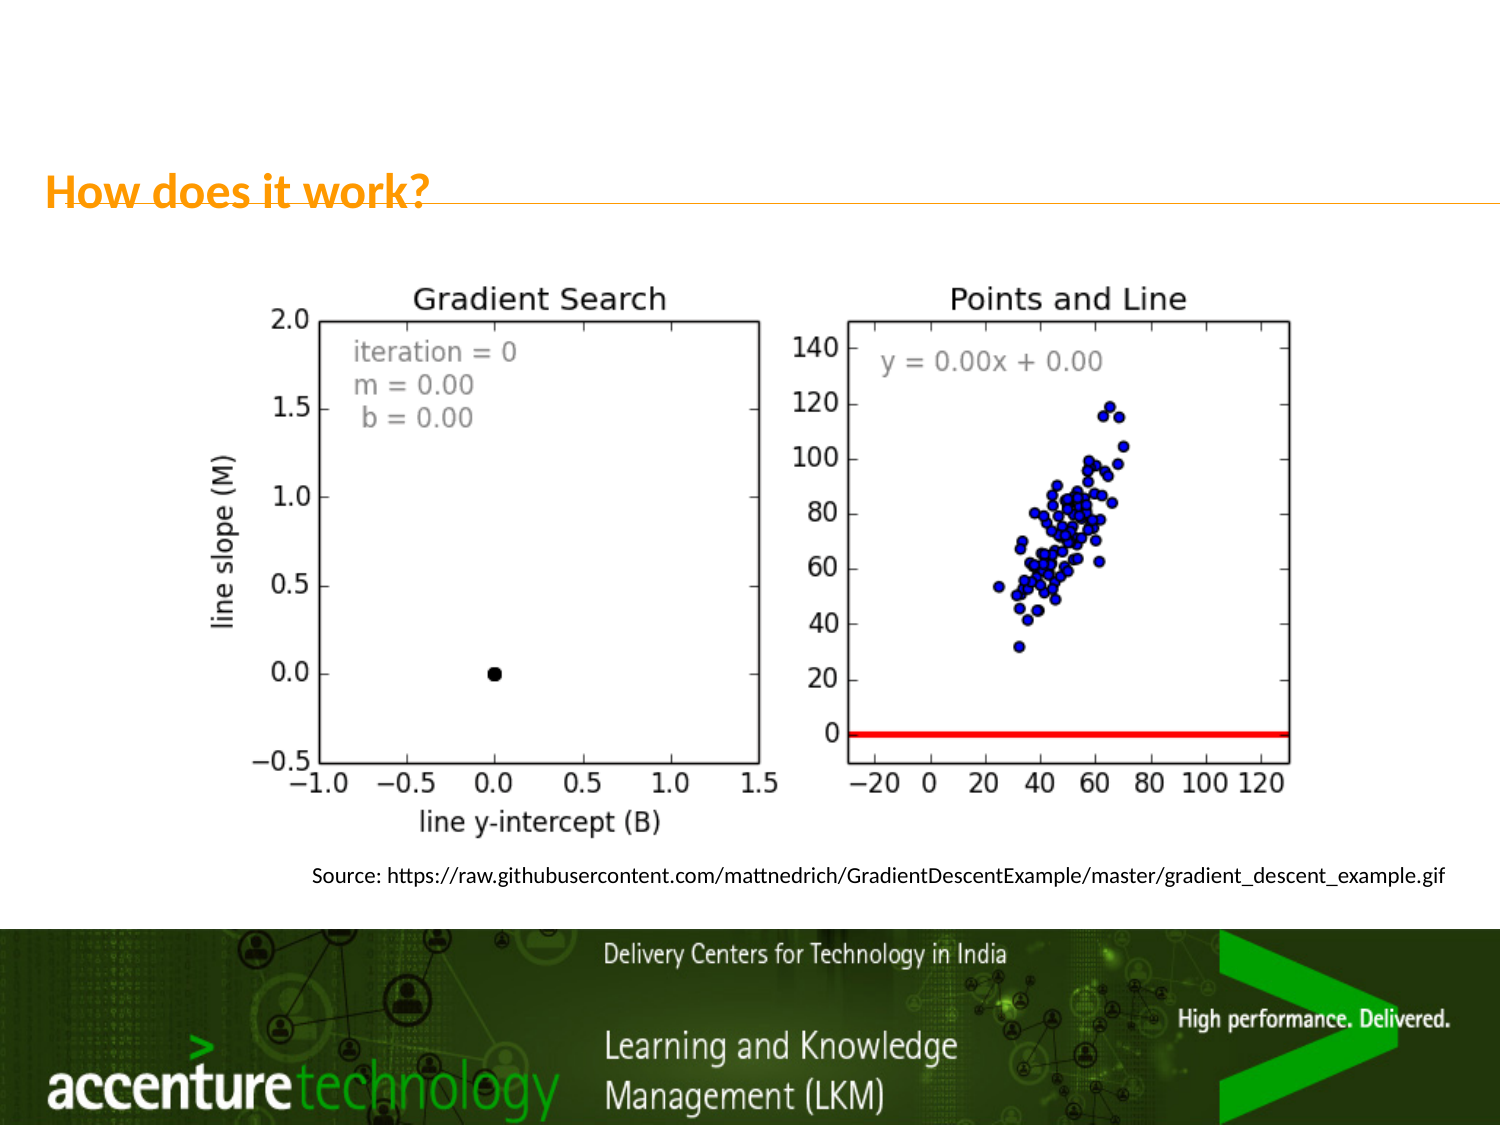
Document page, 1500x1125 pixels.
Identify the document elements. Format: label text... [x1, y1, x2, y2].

title How does it work? [44, 0, 1159, 221]
picture [197, 271, 1303, 854]
picture [0, 929, 1500, 1125]
text_box Source: https://raw.githubusercontent.com/mattnedrich/GradientDescentExample/master/gradient_descent_example.gif [304, 853, 1455, 896]
